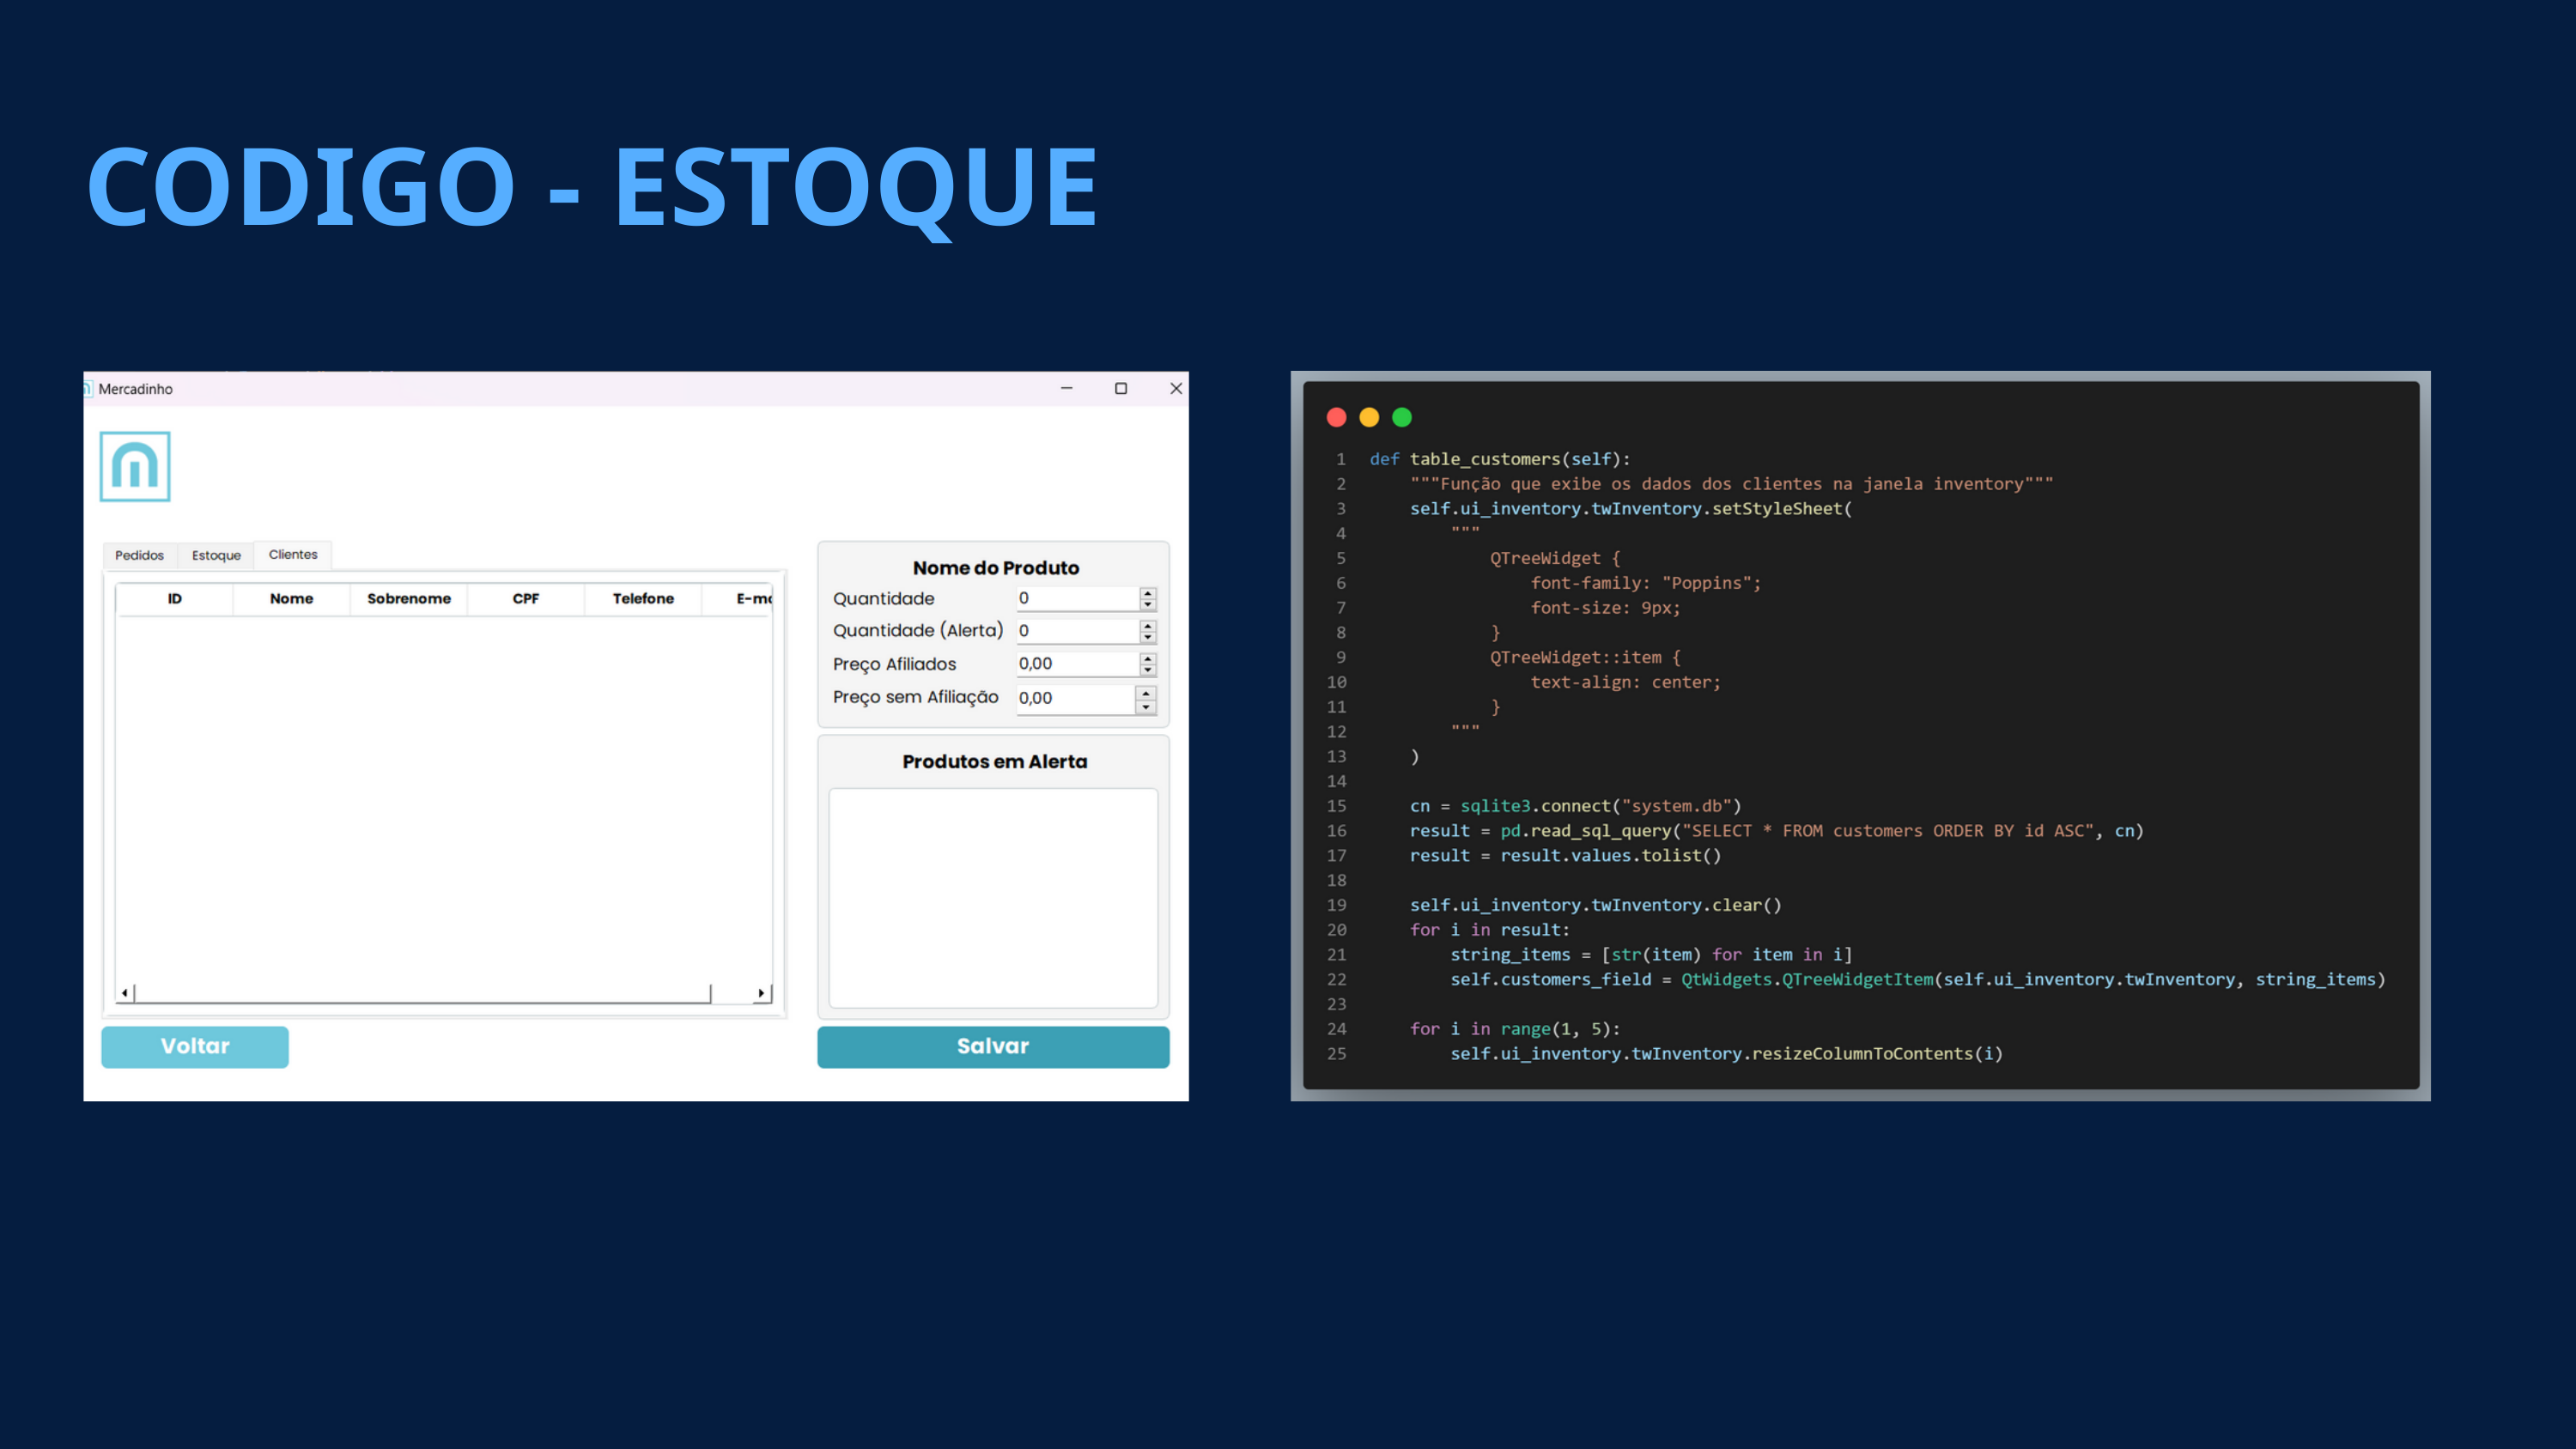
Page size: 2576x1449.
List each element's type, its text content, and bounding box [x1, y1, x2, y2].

text_box [83, 371, 1189, 1101]
text_box CODIGO - ESTOQUE [83, 118, 2432, 247]
text_box [1291, 371, 2432, 1101]
